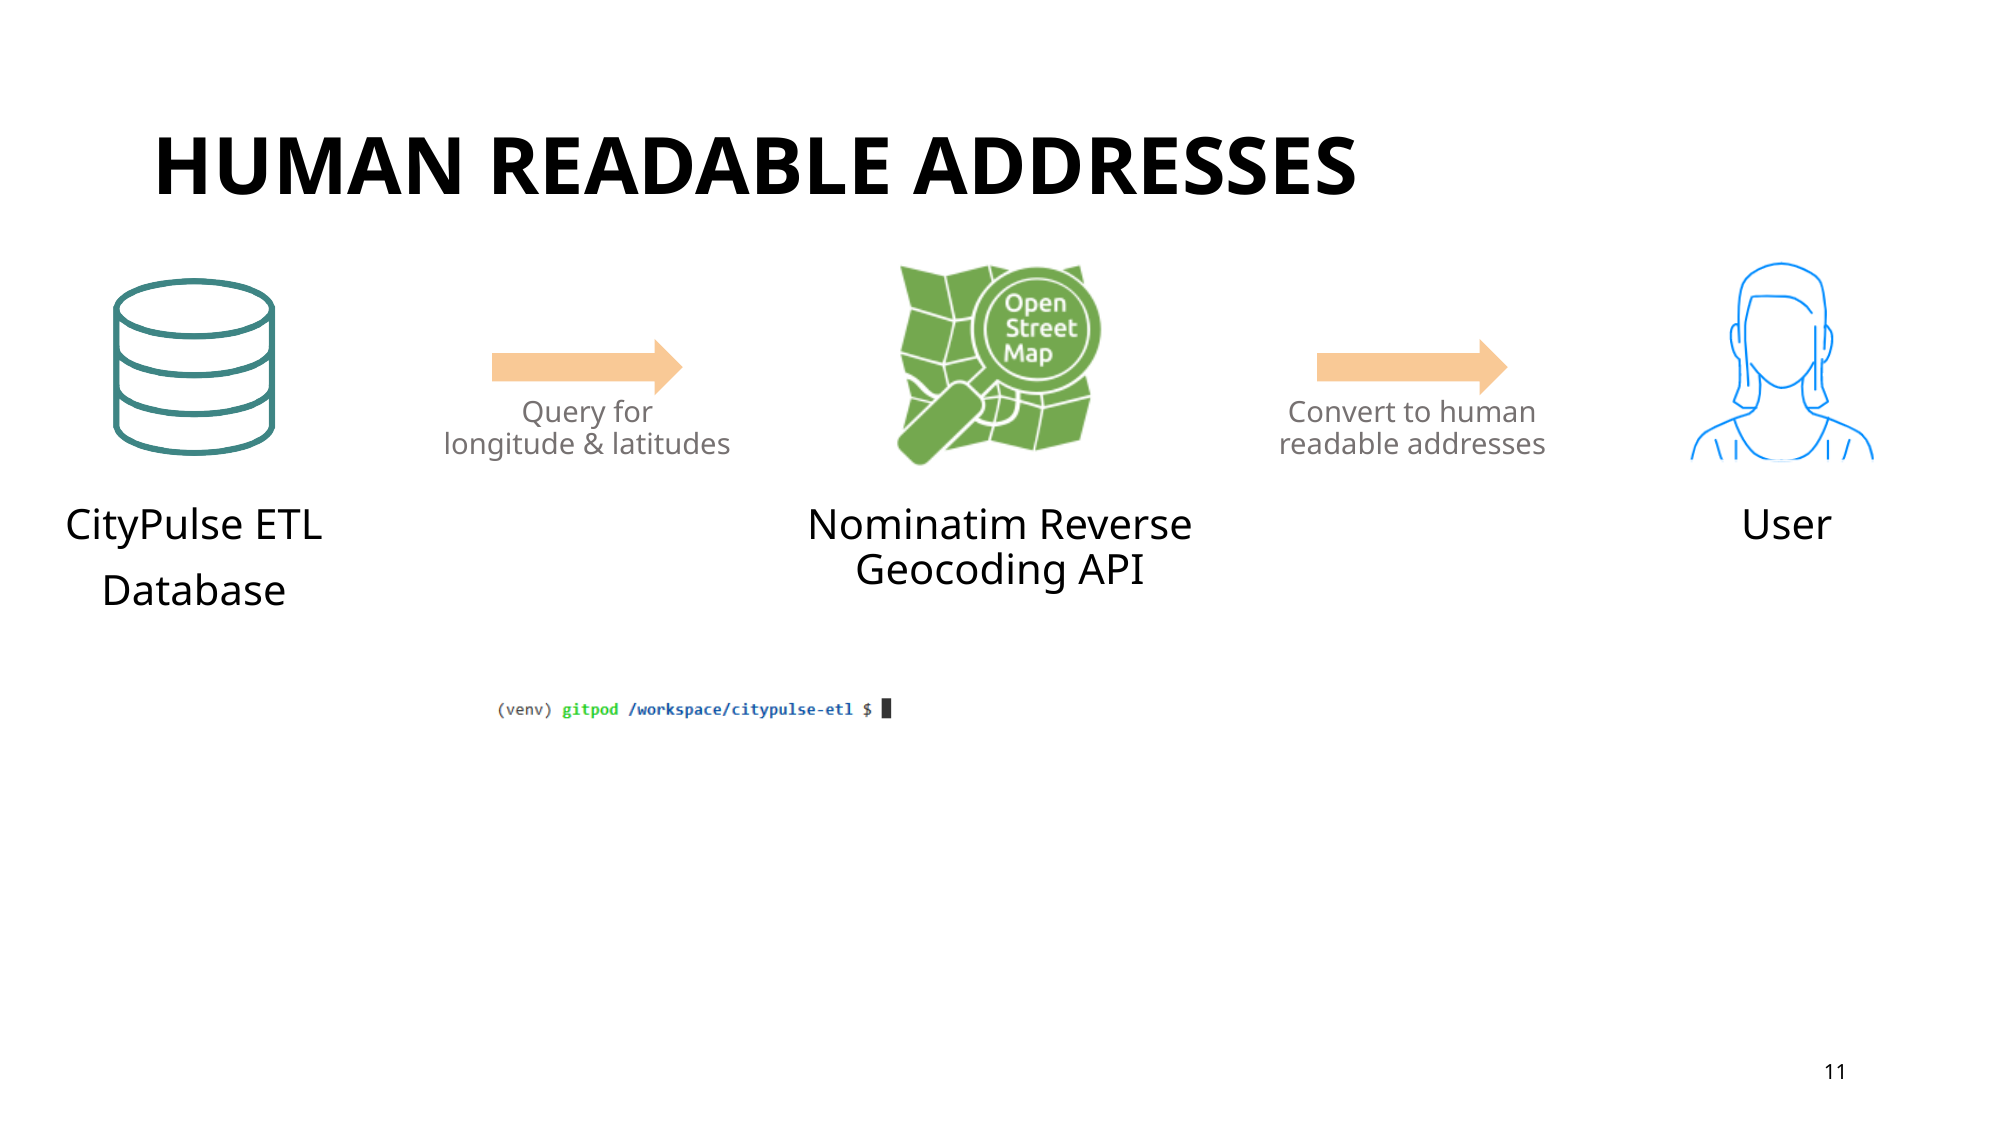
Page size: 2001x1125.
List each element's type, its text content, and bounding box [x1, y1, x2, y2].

picture [105, 278, 283, 456]
text_box Convert to human readable addresses [1239, 390, 1585, 455]
picture [892, 260, 1108, 474]
text_box Nominatim Reverse Geocoding API [783, 496, 1217, 561]
text_box [1316, 336, 1510, 390]
text_box Query for longitude & latitudes [414, 390, 760, 455]
title Human readable addresses [137, 59, 1863, 278]
picture [1679, 252, 1895, 474]
text_box User [1614, 496, 1960, 561]
text_box CityPulse ETL Database [21, 496, 367, 561]
slide_number 11 [1412, 1042, 1863, 1103]
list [492, 696, 1551, 1096]
text_box [491, 336, 685, 390]
